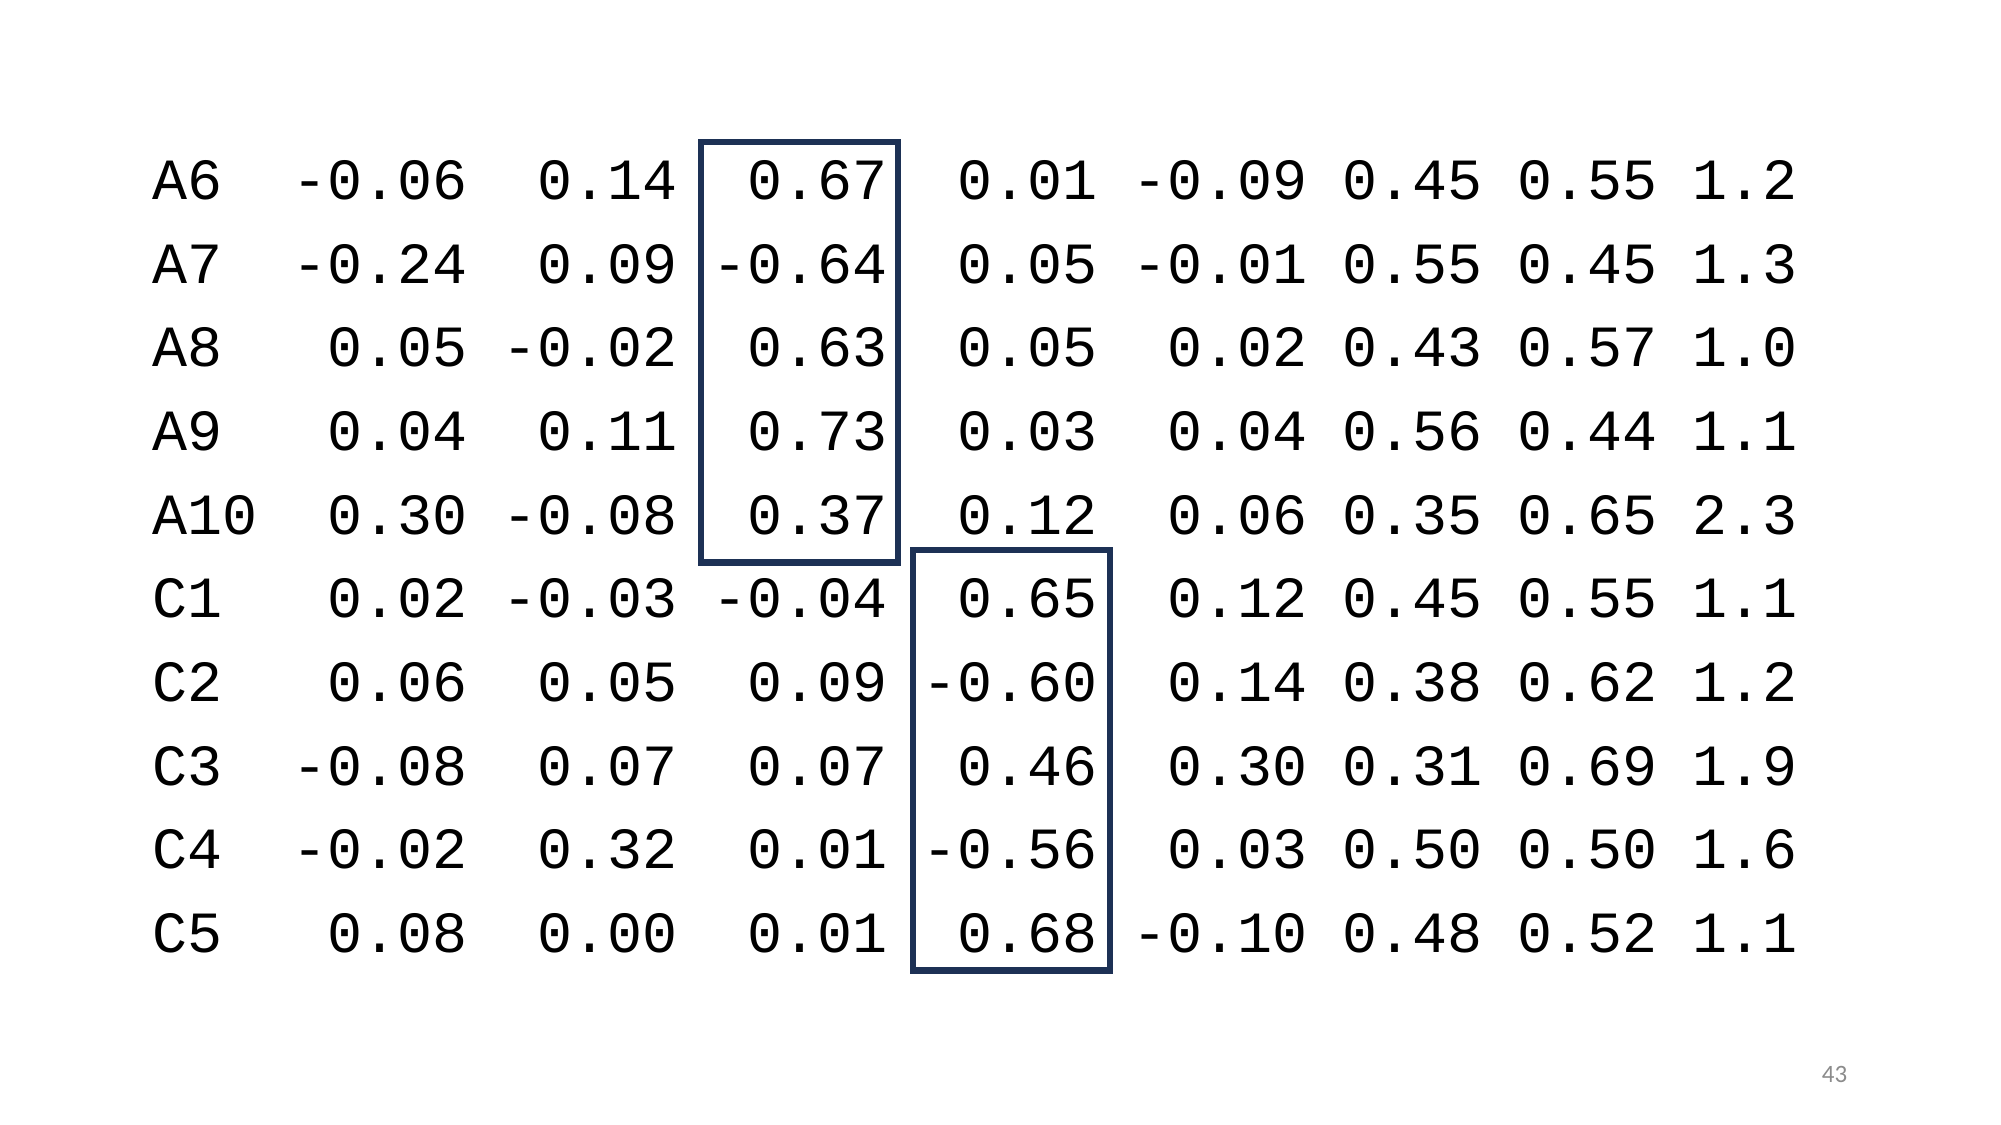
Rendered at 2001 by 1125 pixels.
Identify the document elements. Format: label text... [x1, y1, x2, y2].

slide_number 43 [1412, 1042, 1863, 1103]
text_box [912, 549, 1111, 972]
list A6 -0.06 0.14 0.67 0.01 -0.09 0.45 0.55 1.2 A7 -0.24 0.09 -0.64 0.05 -0.01 0.55 0.45 1.3 A8 0.05 -0.02 0.63 0.05 0.02 0.43 0.57 1.0 A9 0.04 0.11 0.73 0.03 0.04 0.56 0.44 1.1 A10 0.30 -0.08 0.37 0.12 0.06 0.35 0.65 2.3 C1 0.02 -0.03 -0.04 0.65 0.12 0.45 0.55 1.1 C2 0.06 0.05 0.09 -0.60 0.14 0.38 0.62 1.2 C3 -0.08 0.07 0.07 0.46 0.30 0.31 0.69 1.9 C4 -0.02 0.32 0.01 -0.56 0.03 0.50 0.50 1.6 C5 0.08 0.00 0.01 0.68 -0.10 0.48 0.52 1.1 [137, 141, 1863, 1103]
text_box [700, 141, 899, 563]
